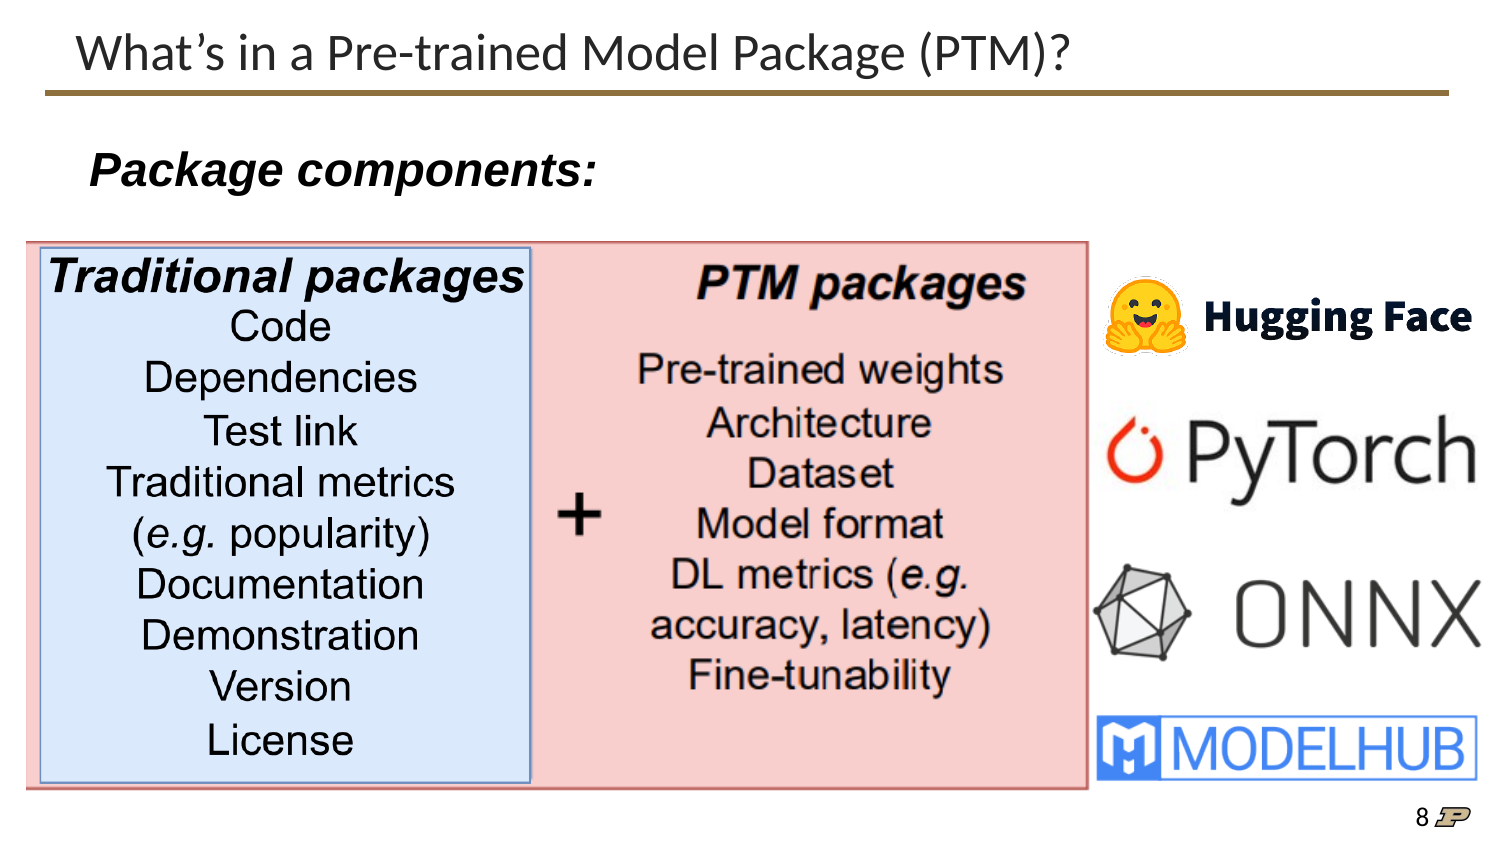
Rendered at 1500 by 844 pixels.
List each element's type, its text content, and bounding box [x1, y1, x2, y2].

picture [26, 240, 1485, 793]
slide_number 8 [1377, 794, 1468, 840]
title What’s in a Pre-trained Model Package (PTM)? [43, 12, 1368, 96]
text_box Package components: [89, 138, 1196, 196]
